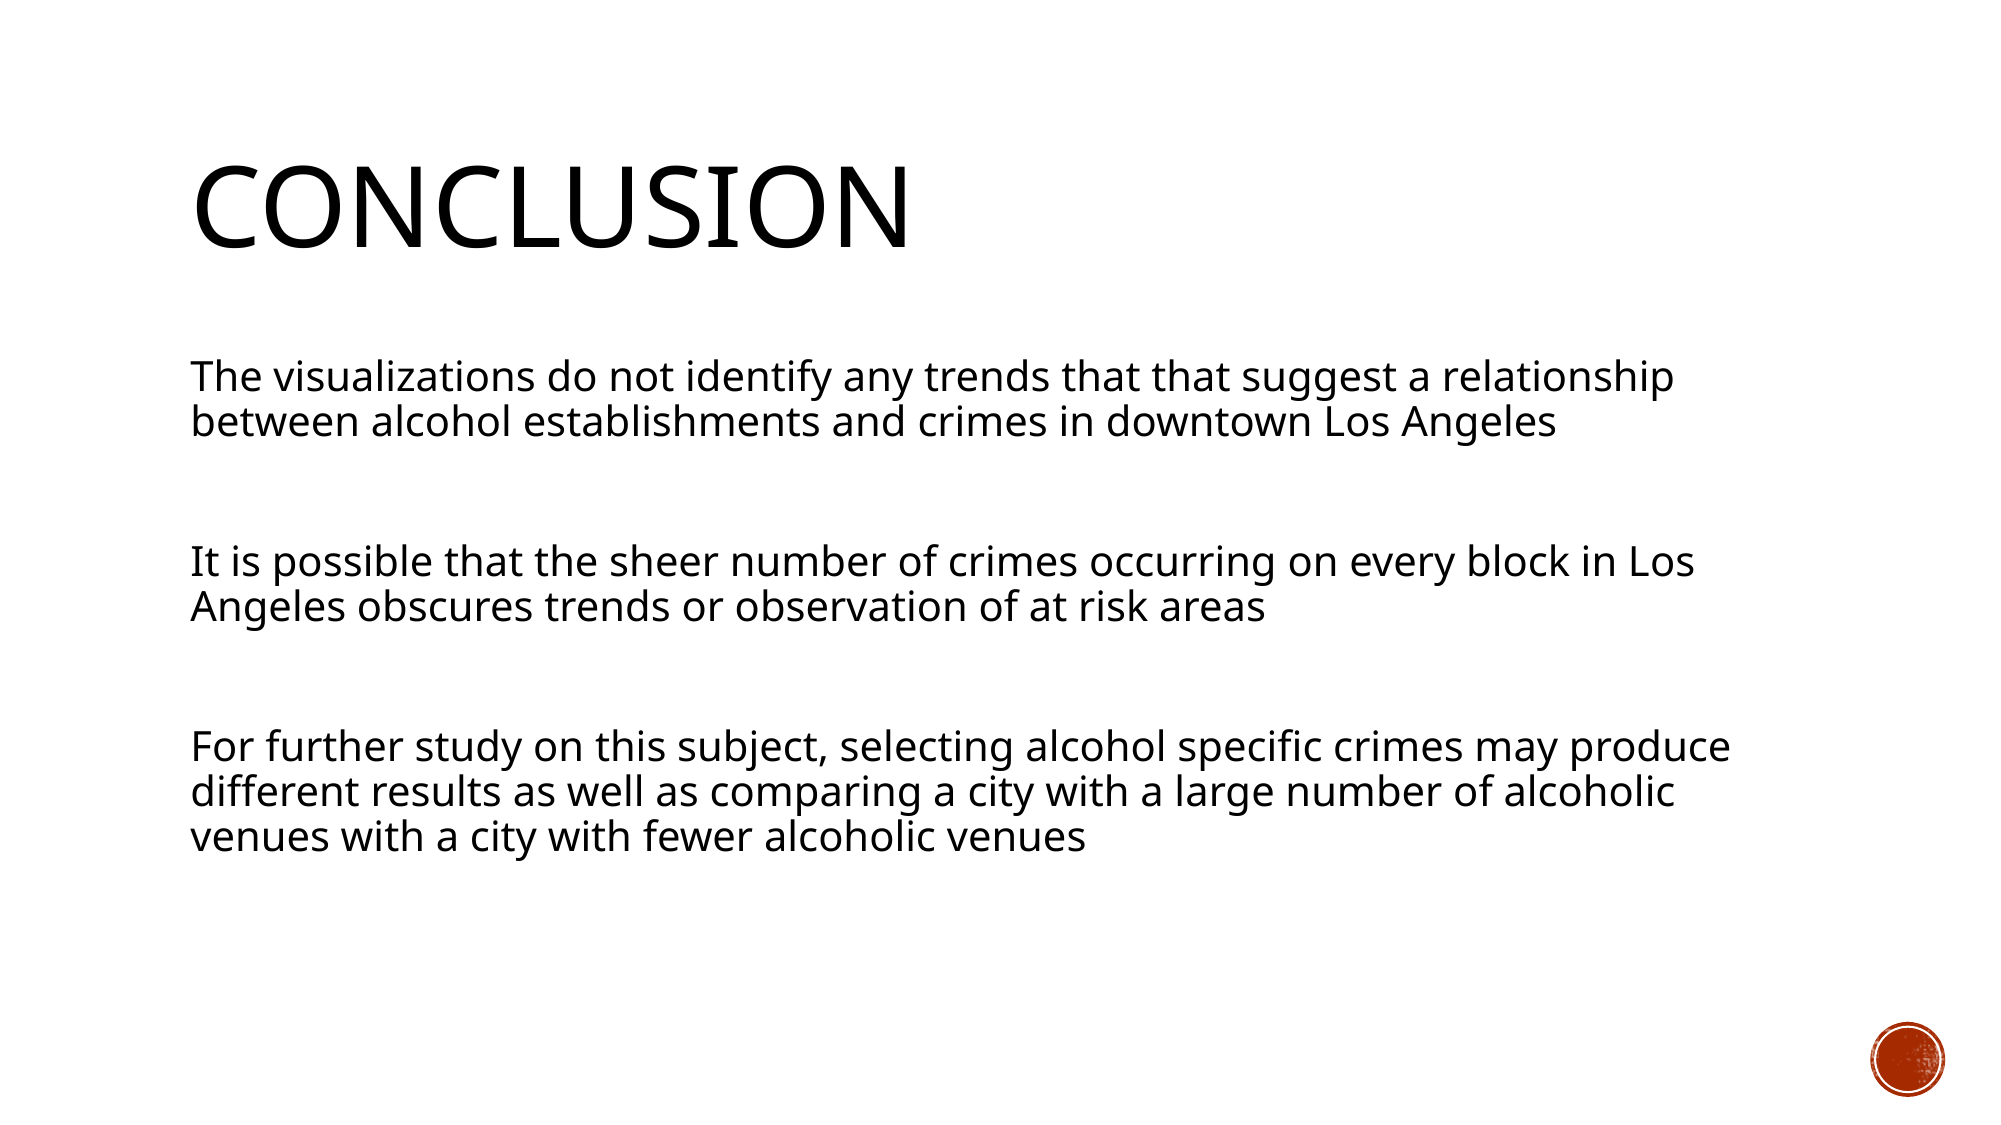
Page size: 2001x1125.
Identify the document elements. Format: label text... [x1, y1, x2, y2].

title Conclusion [175, 79, 1826, 344]
list The visualizations do not identify any trends that that suggest a relationship between alcohol establishments and crimes in downtown Los Angeles It is possible that the sheer number of crimes occurring on every block in Los Angeles obscures trends or observation of at risk areas For further study on this subject, selecting alcohol specific crimes may produce different results as well as comparing a city with a large number of alcoholic venues with a city with fewer alcoholic venues [175, 348, 1826, 1013]
